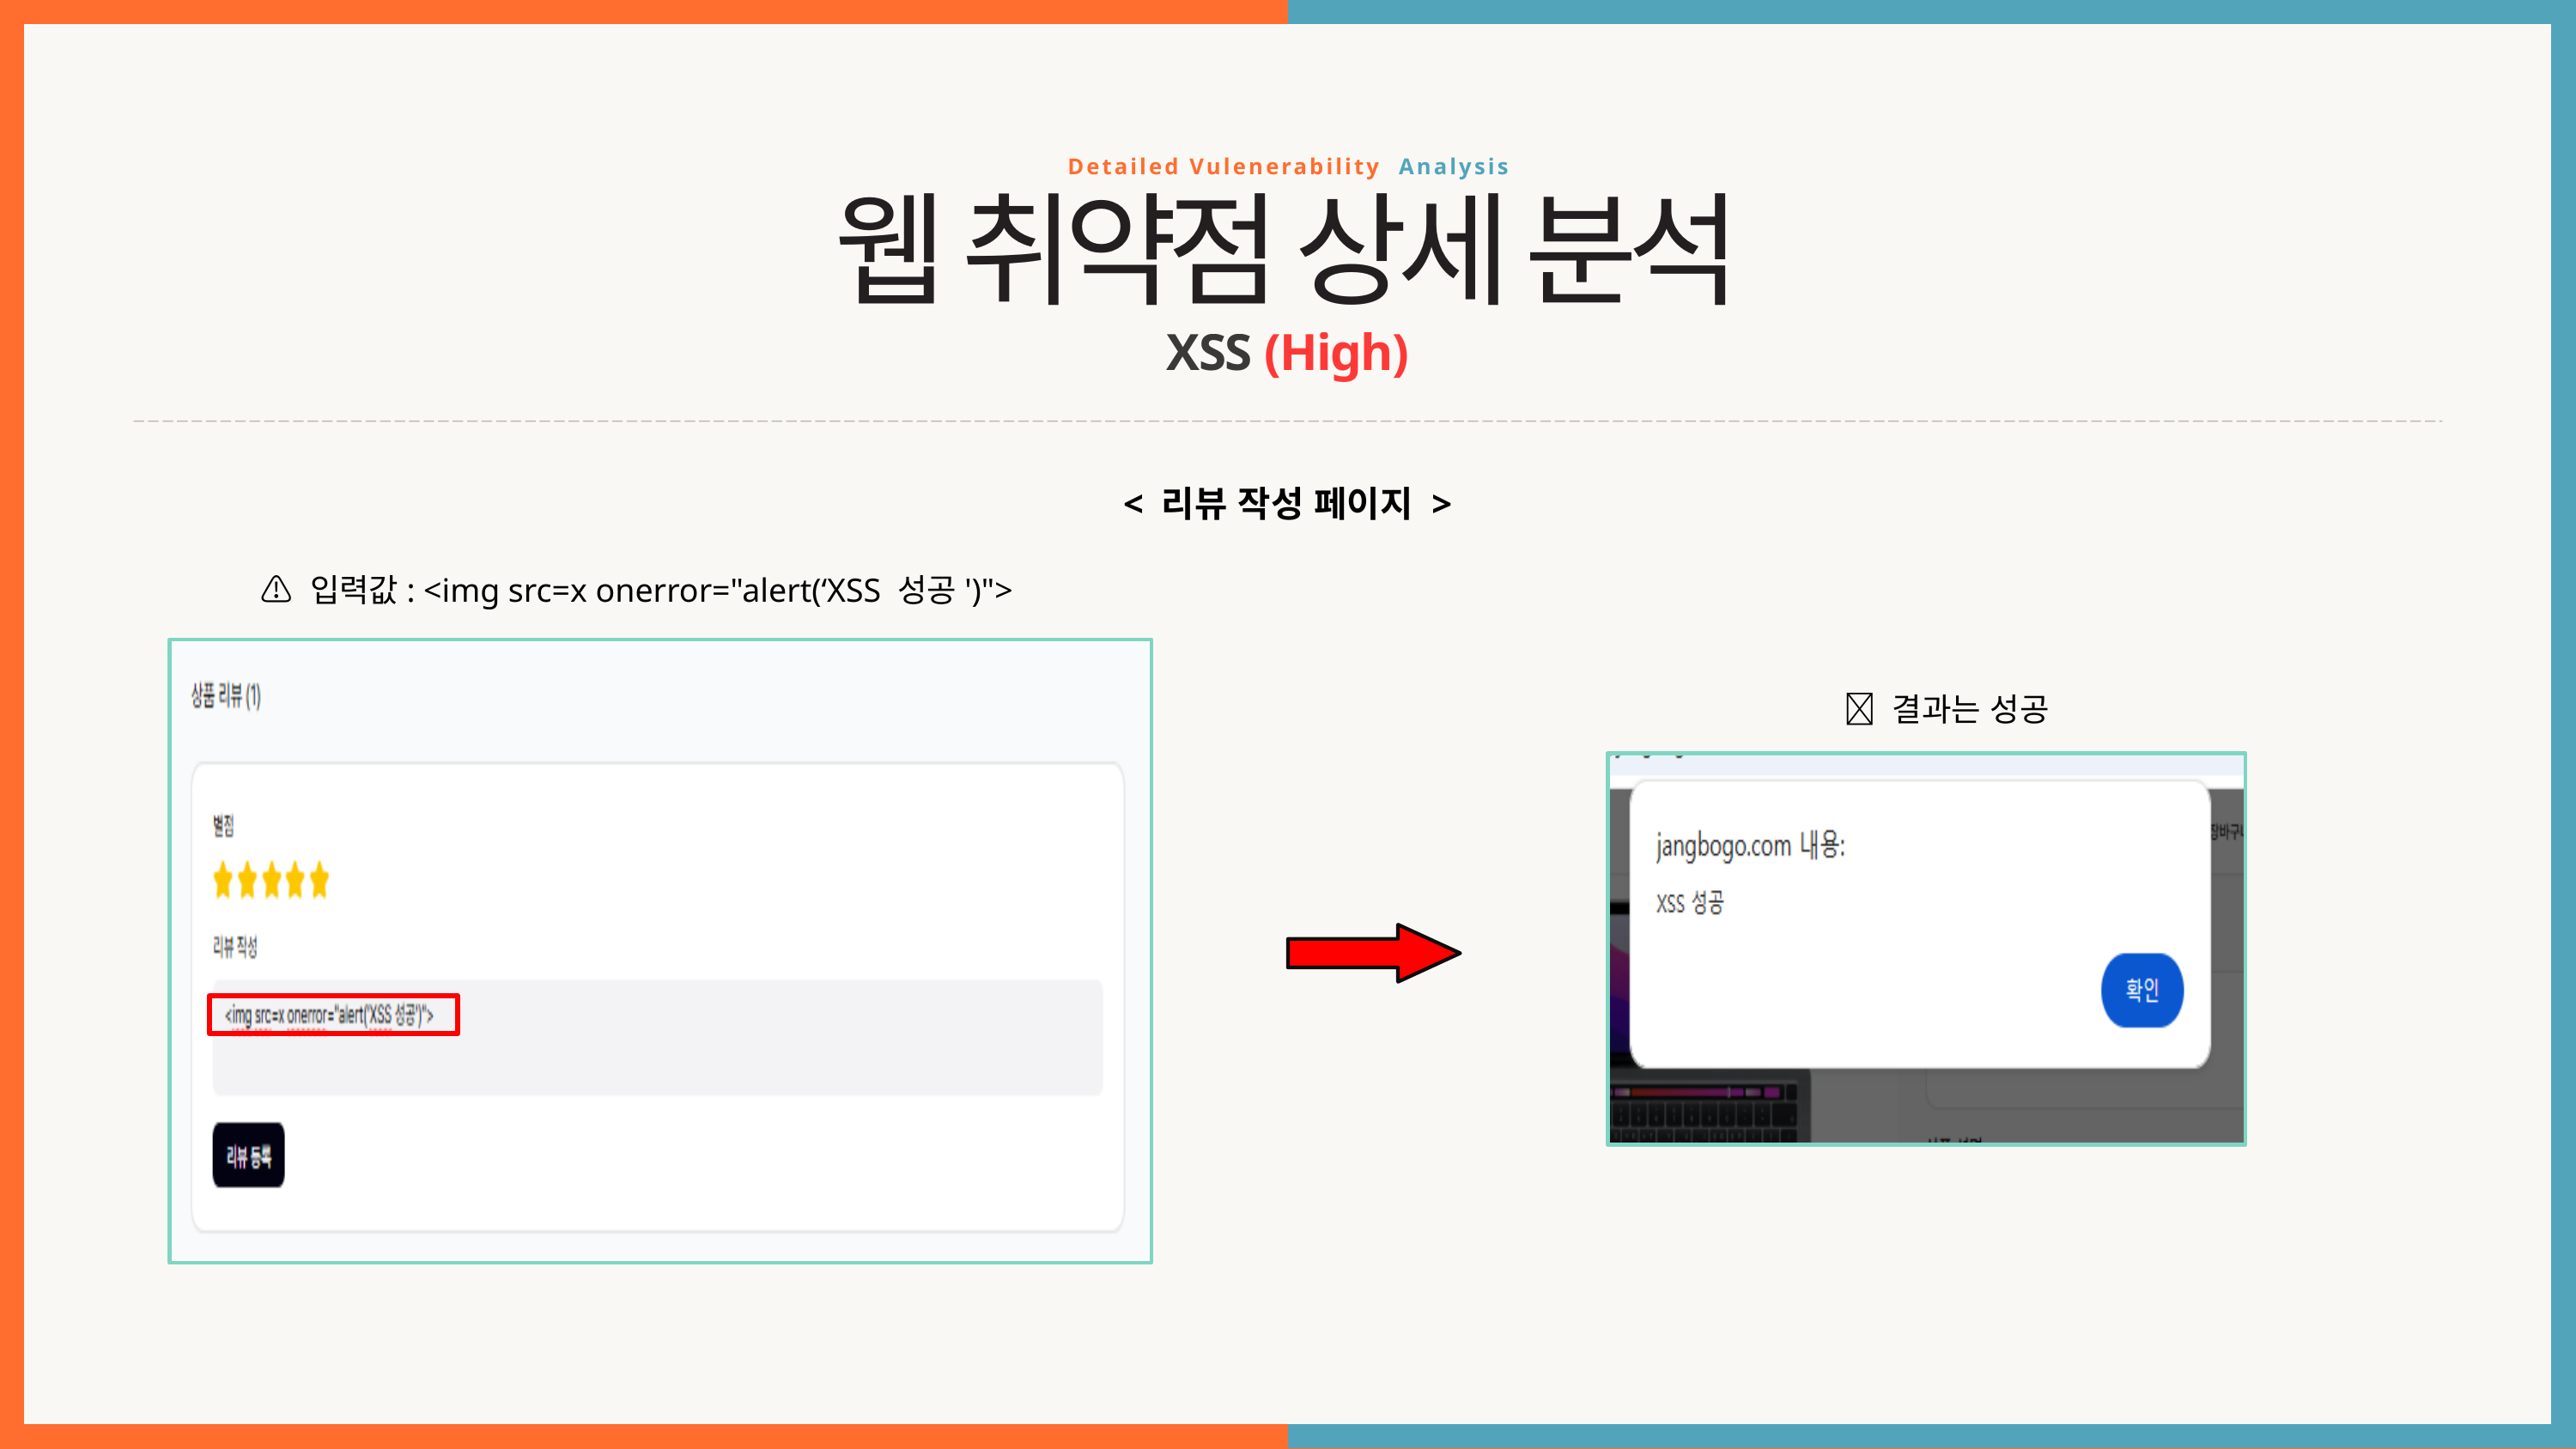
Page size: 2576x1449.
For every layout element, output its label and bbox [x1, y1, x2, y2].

text_box [1287, 0, 2576, 1449]
text_box [160, 474, 2244, 1261]
text_box [24, 24, 2552, 1425]
